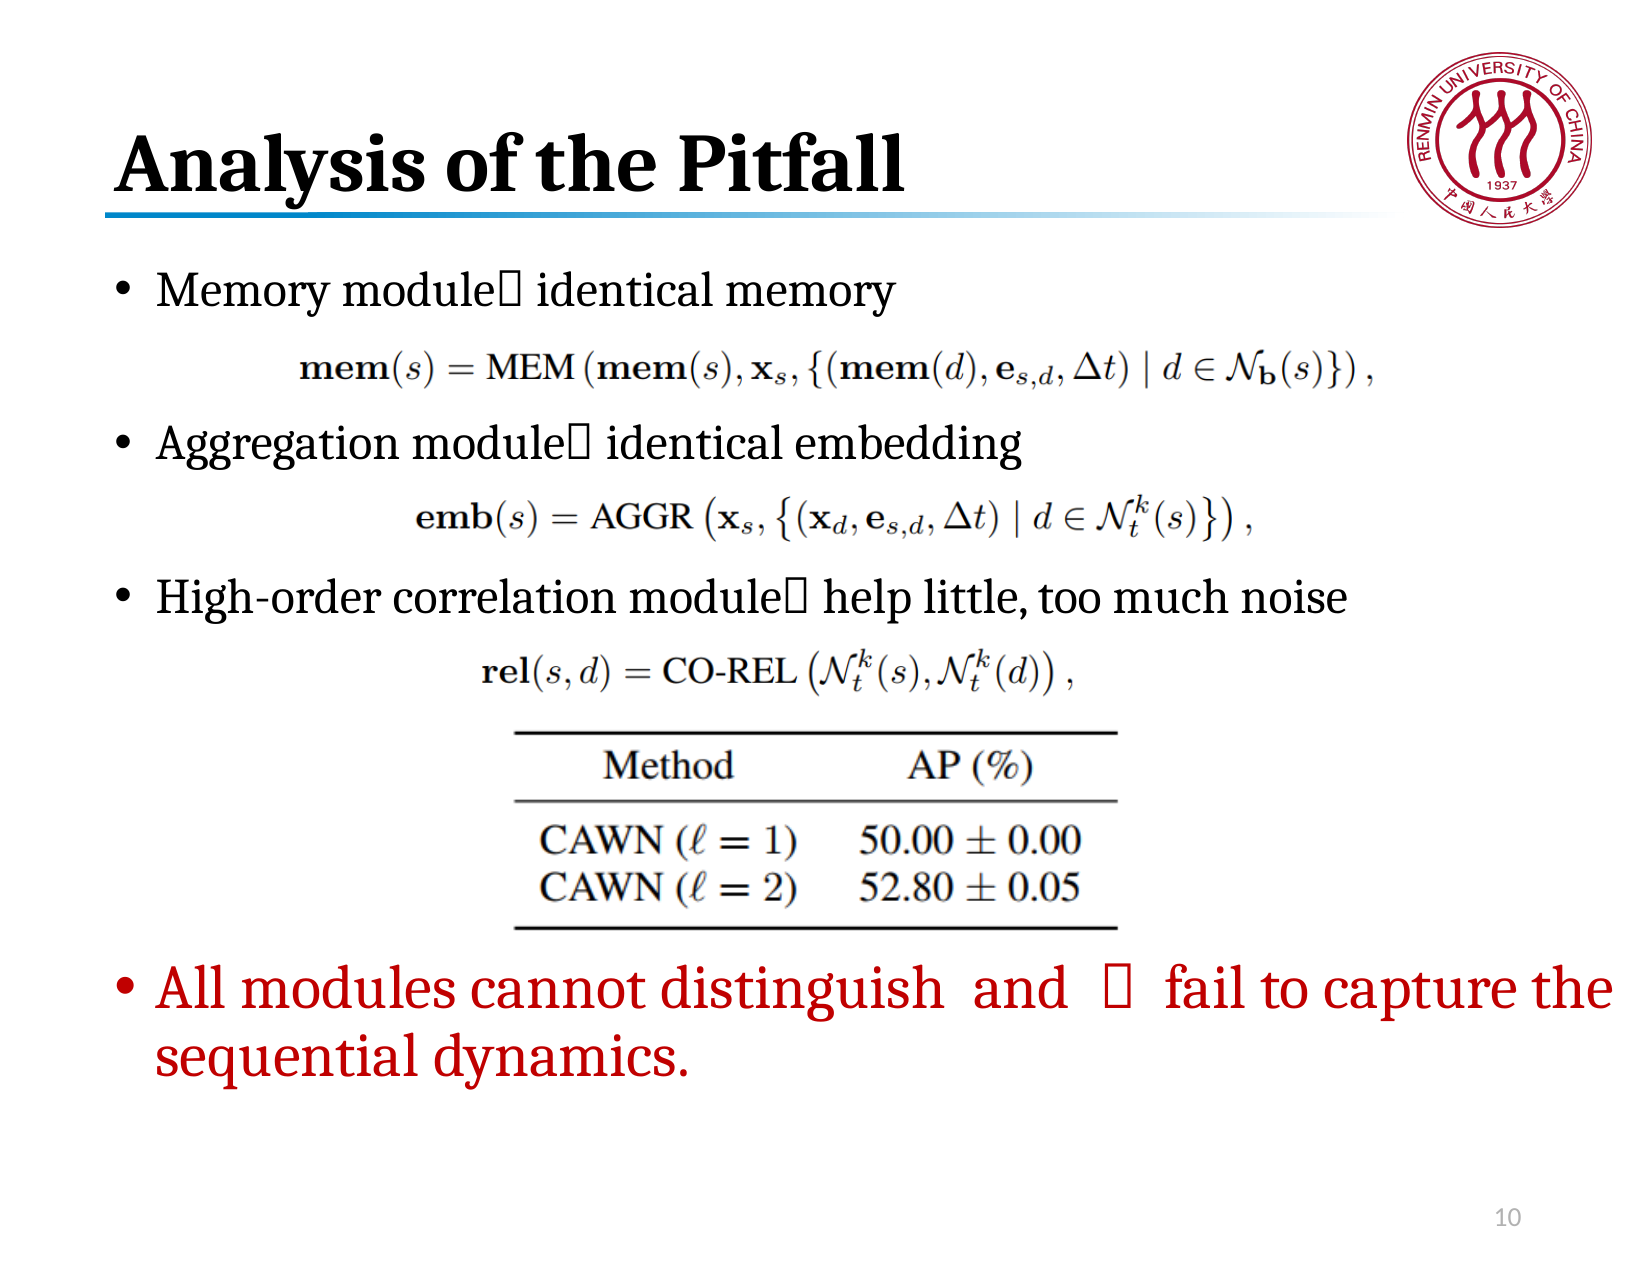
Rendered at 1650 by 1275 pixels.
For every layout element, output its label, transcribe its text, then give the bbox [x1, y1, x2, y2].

picture [325, 472, 1355, 565]
title Analysis of the Pitfall [99, 59, 1428, 269]
picture [404, 637, 1188, 703]
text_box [431, 701, 1188, 939]
picture [1407, 52, 1592, 228]
picture [252, 317, 1428, 420]
slide_number 10 [1165, 1181, 1537, 1250]
